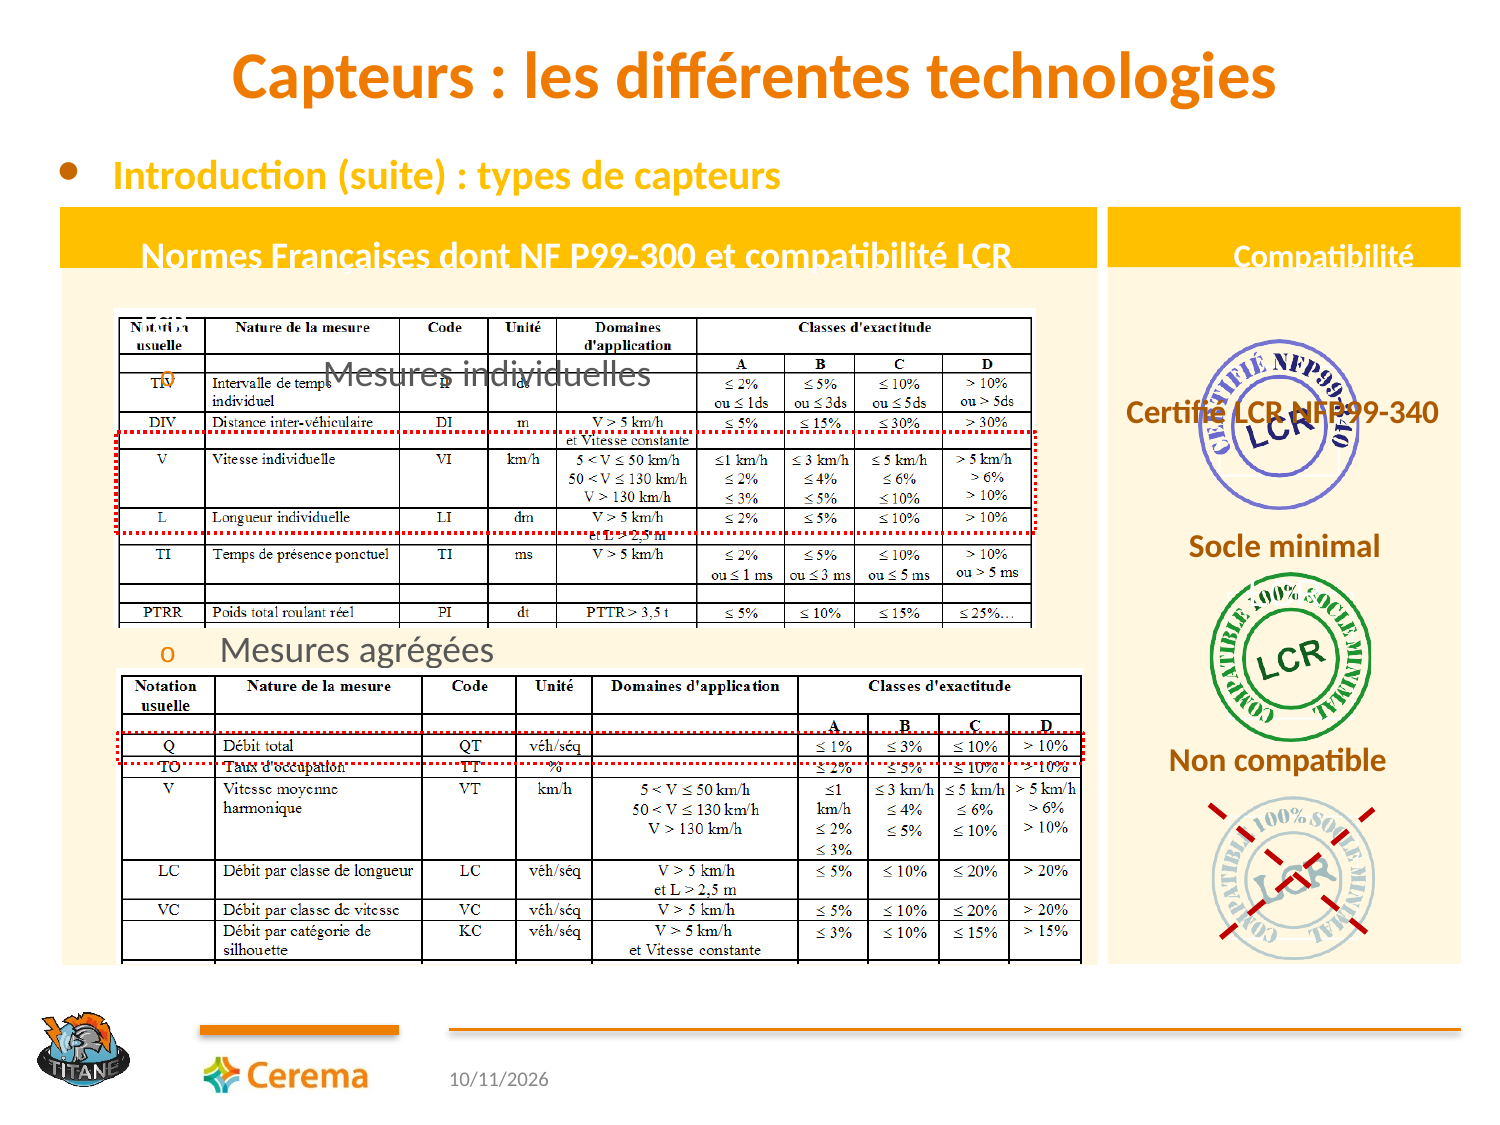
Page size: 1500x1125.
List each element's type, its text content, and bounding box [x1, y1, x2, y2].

text_box [1211, 807, 1375, 960]
title Capteurs : les différentes technologies [230, 29, 1290, 129]
text_box [1440, 206, 1461, 268]
text_box Introduction (suite) : types de capteurs Normes Françaises dont NF P99-300 et compatibilité LCR Compatibilité LCR o Mesures individuelles Certifié LCR NFP99-340 [54, 129, 1440, 430]
text_box [1211, 796, 1375, 938]
text_box [113, 430, 1036, 628]
picture [37, 1012, 130, 1087]
text_box [1209, 614, 1372, 735]
text_box Socle minimal LCR [1186, 518, 1384, 614]
text_box Non compatible [1166, 735, 1392, 778]
text_box [62, 430, 1098, 966]
text_box [1198, 430, 1360, 510]
text_box [117, 732, 1084, 764]
text_box [115, 668, 1084, 964]
text_box o Mesures agrégées [157, 628, 496, 668]
picture [186, 1039, 385, 1110]
text_box [116, 432, 1036, 534]
text_box [1107, 268, 1461, 964]
